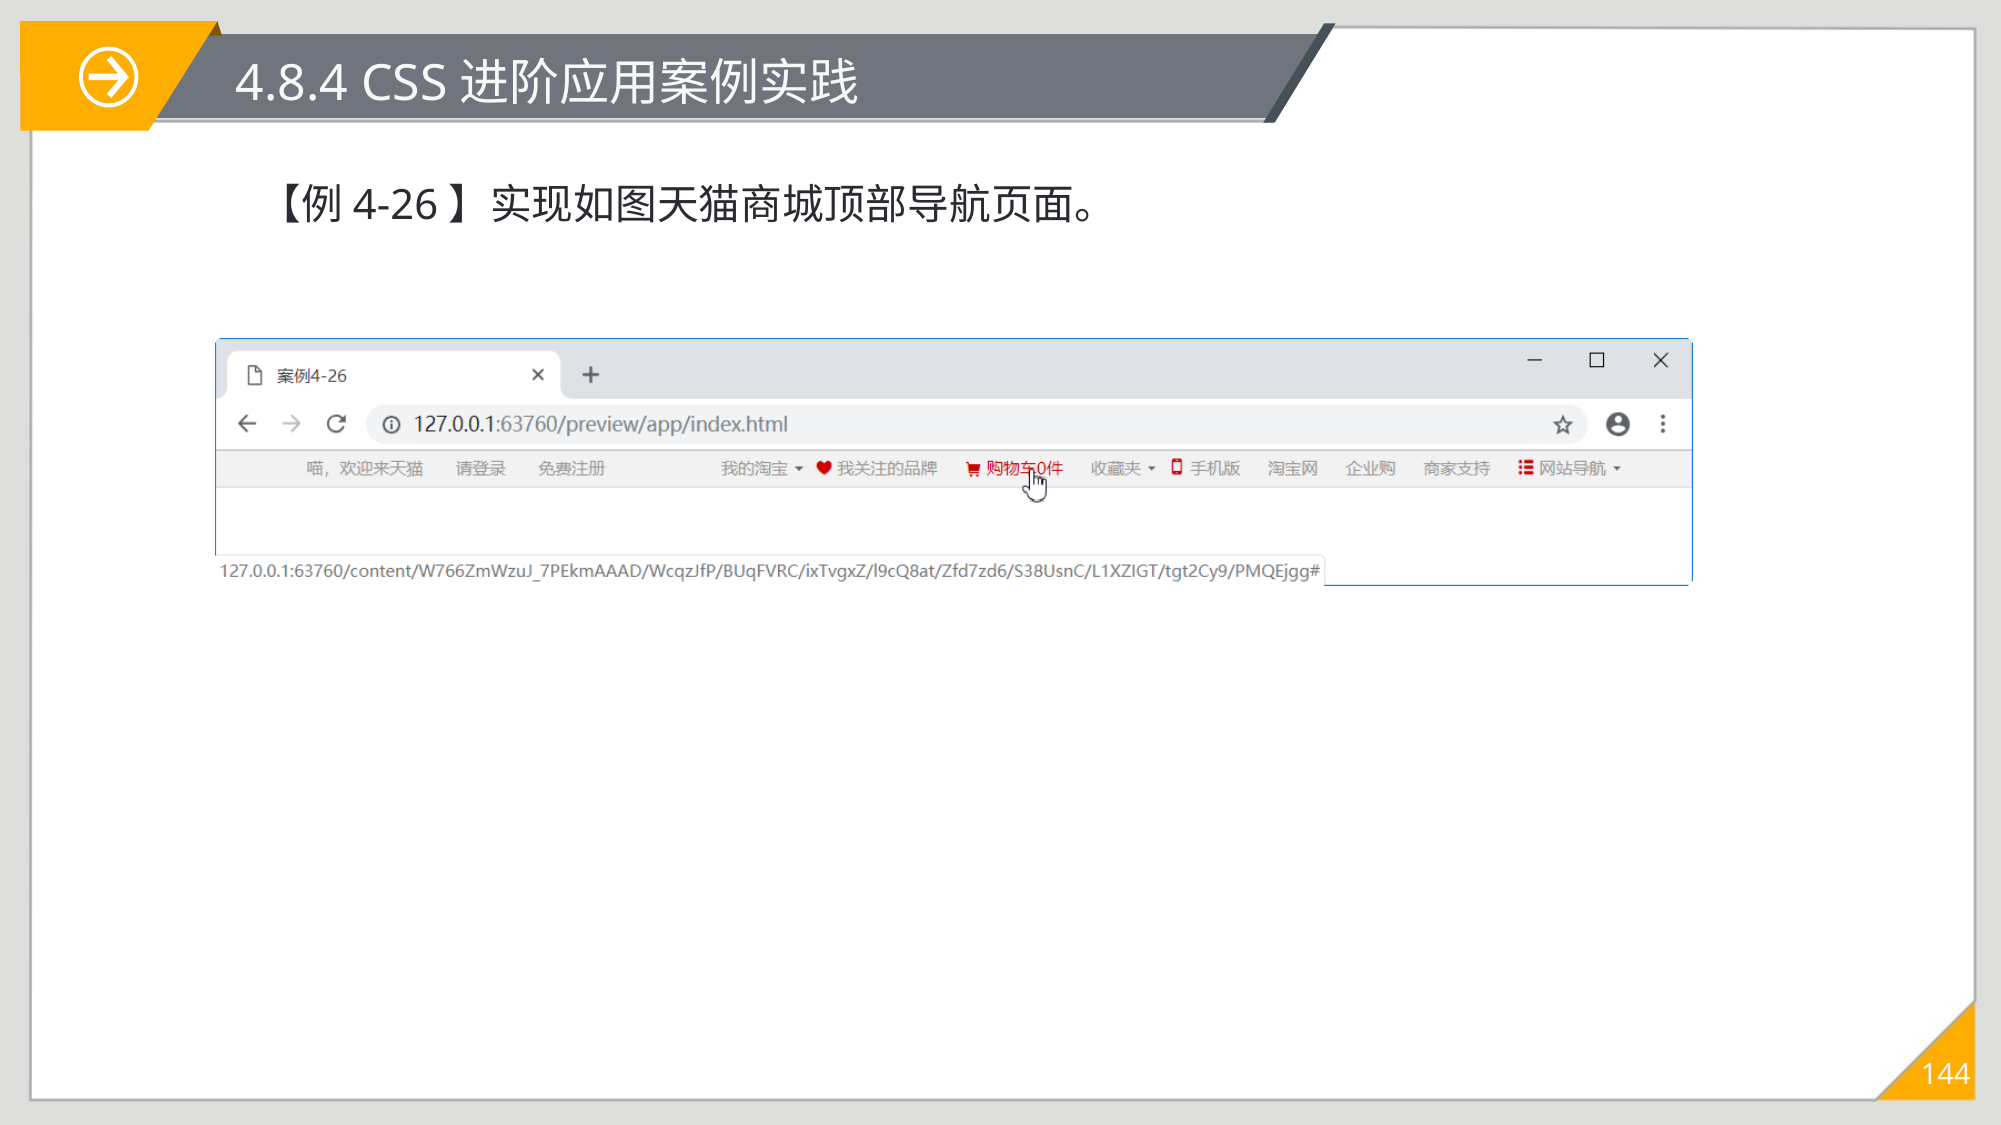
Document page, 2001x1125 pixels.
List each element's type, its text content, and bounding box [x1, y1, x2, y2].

title 4.8.4 CSS进阶应用案例实践 [220, 36, 1598, 125]
list 【例4-26】实现如图天猫商城顶部导航页面。 [244, 170, 1621, 304]
picture [0, 0, 2001, 1125]
